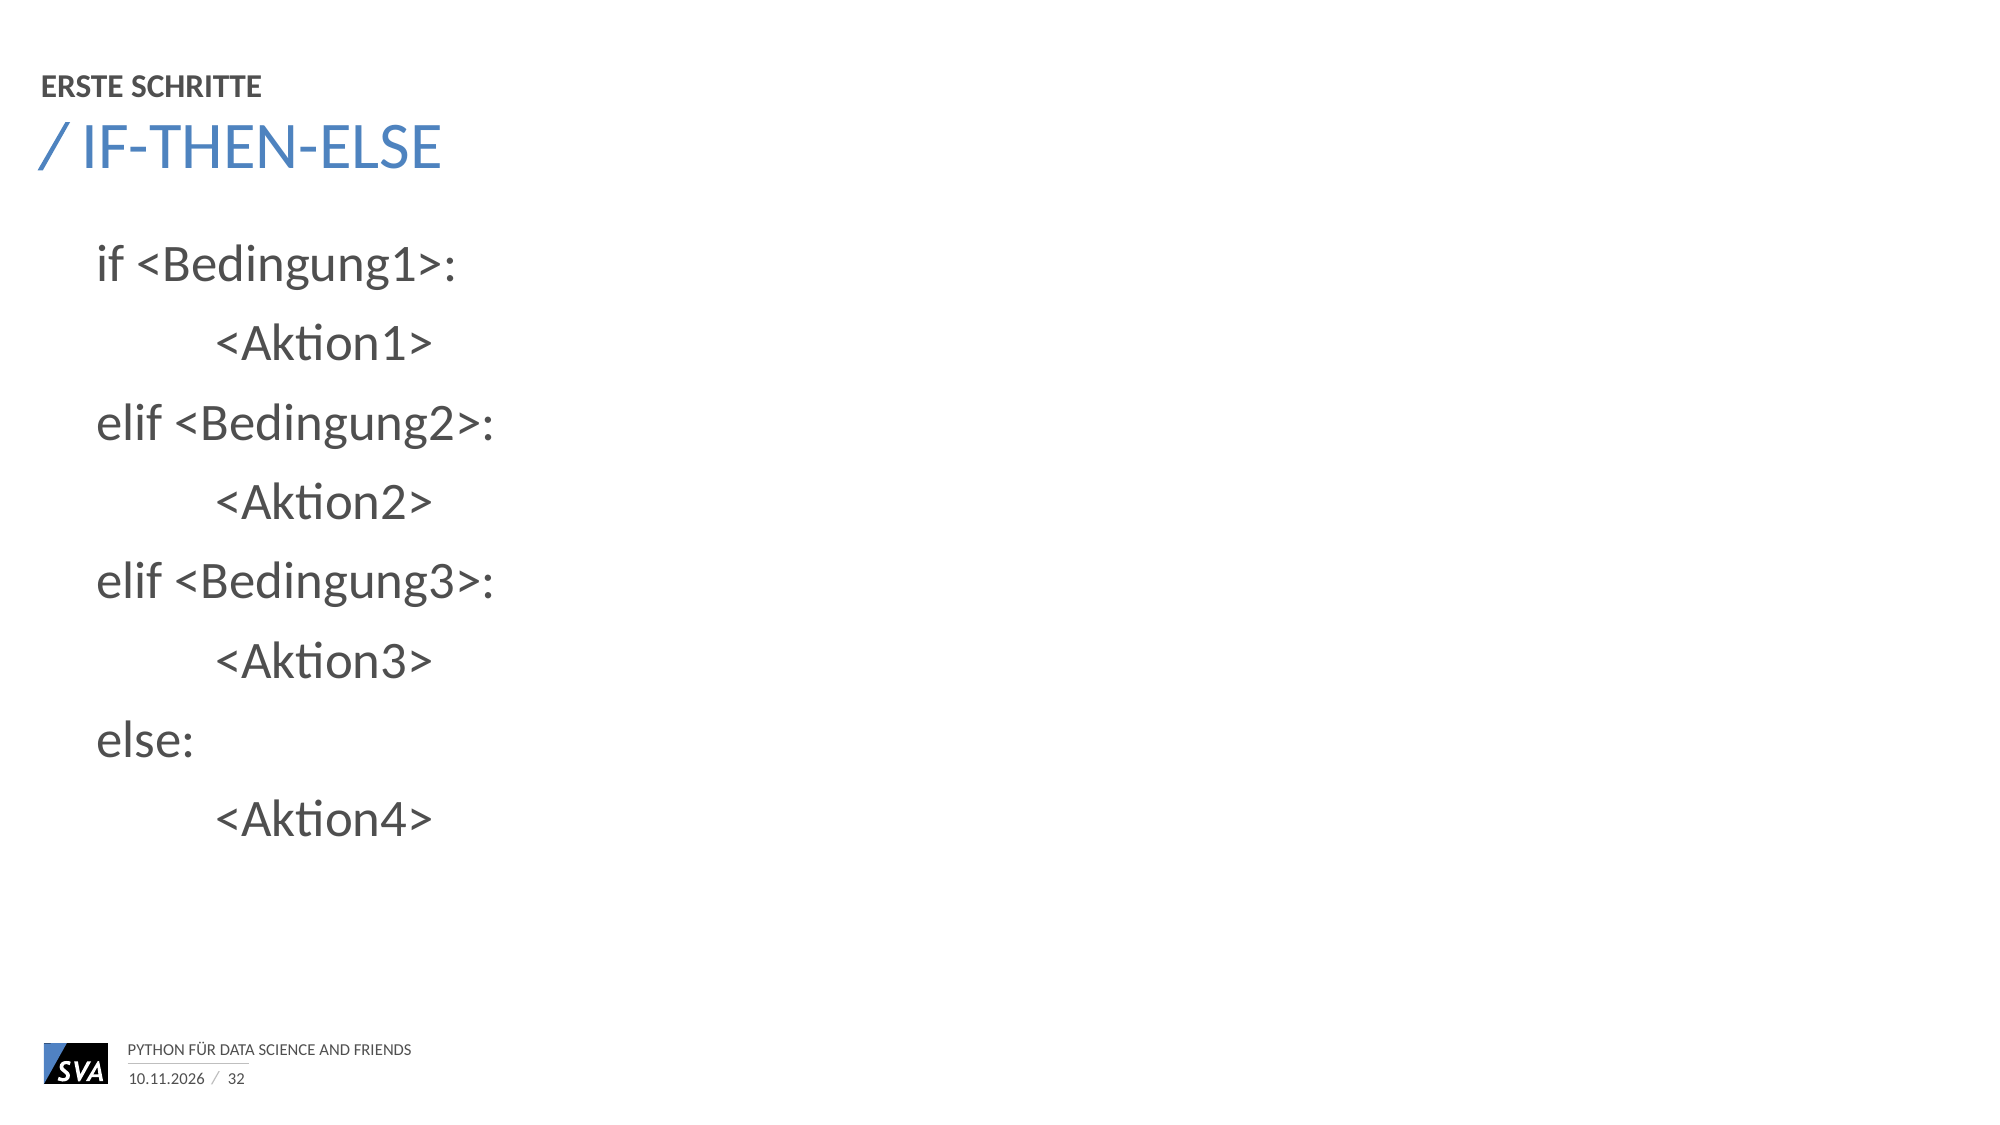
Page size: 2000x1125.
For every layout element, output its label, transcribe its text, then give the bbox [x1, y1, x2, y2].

subtitle Erste Schritte [40, 63, 1652, 105]
title If-Then-Else [37, 107, 1957, 250]
slide_number 32 [227, 1068, 261, 1087]
footer Python für Data Science and Friends [127, 1041, 1297, 1059]
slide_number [128, 1068, 207, 1087]
list if <Bedingung1>: <Aktion1> elif <Bedingung2>: <Aktion2> elif <Bedingung3>: <Aktion3> else: <Aktion4> [96, 222, 997, 851]
